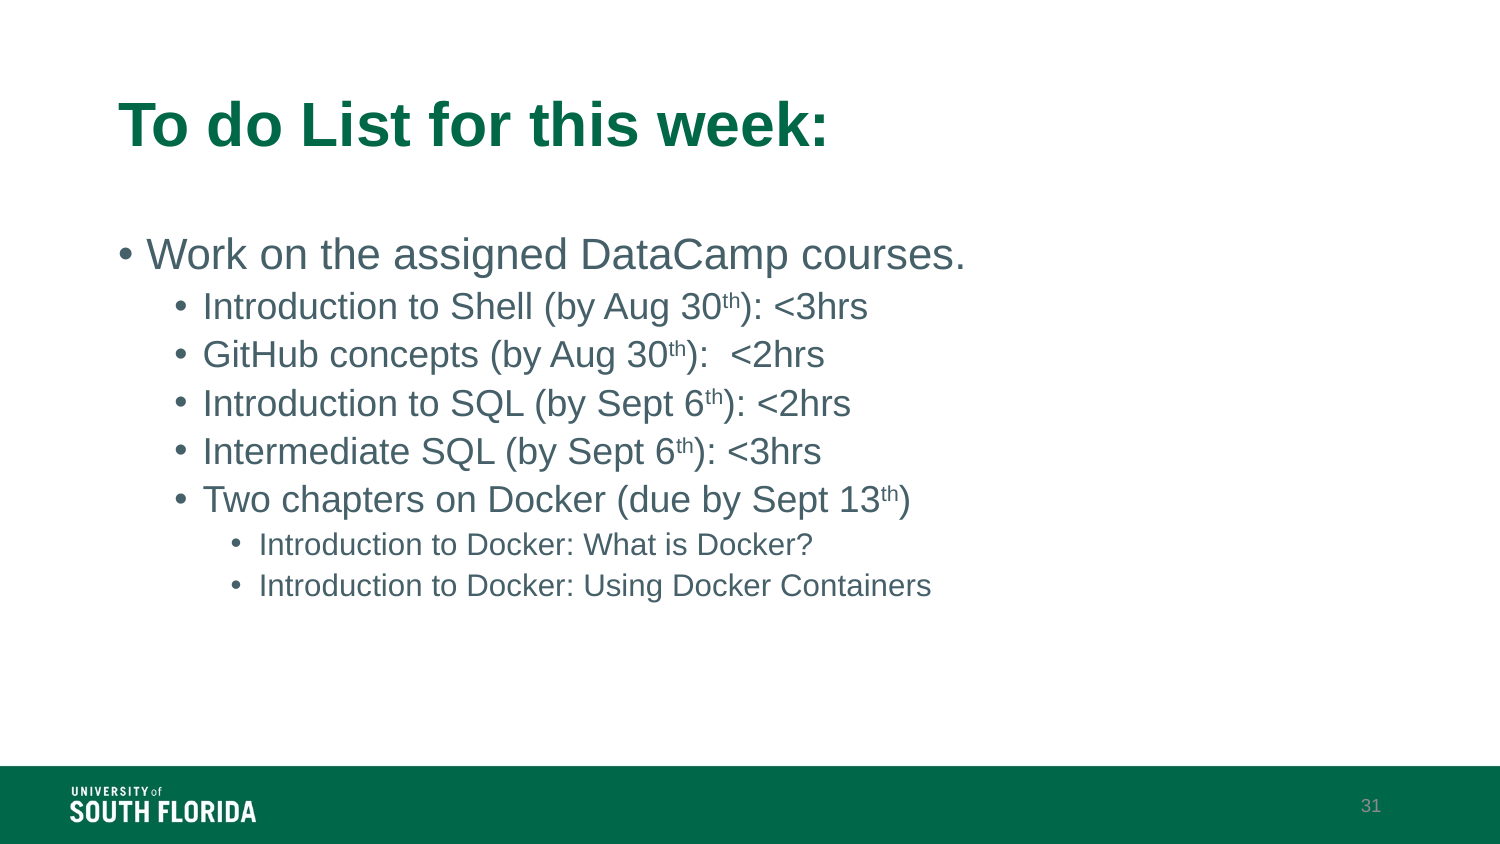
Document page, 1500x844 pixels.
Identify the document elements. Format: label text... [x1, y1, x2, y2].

picture [0, 0, 1500, 844]
list Work on the assigned DataCamp courses. Introduction to Shell (by Aug 30th): <3hrs GitHub concepts (by Aug 30th): <2hrs Introduction to SQL (by Sept 6th): <2hrs Intermediate SQL (by Sept 6th): <3hrs Two chapters on Docker (due by Sept 13th) Introduction to Docker: What is Docker? Introduction to Docker: Using Docker Containers [103, 224, 1397, 760]
title To do List for this week: [103, 44, 1397, 208]
slide_number 31 [1059, 782, 1397, 827]
